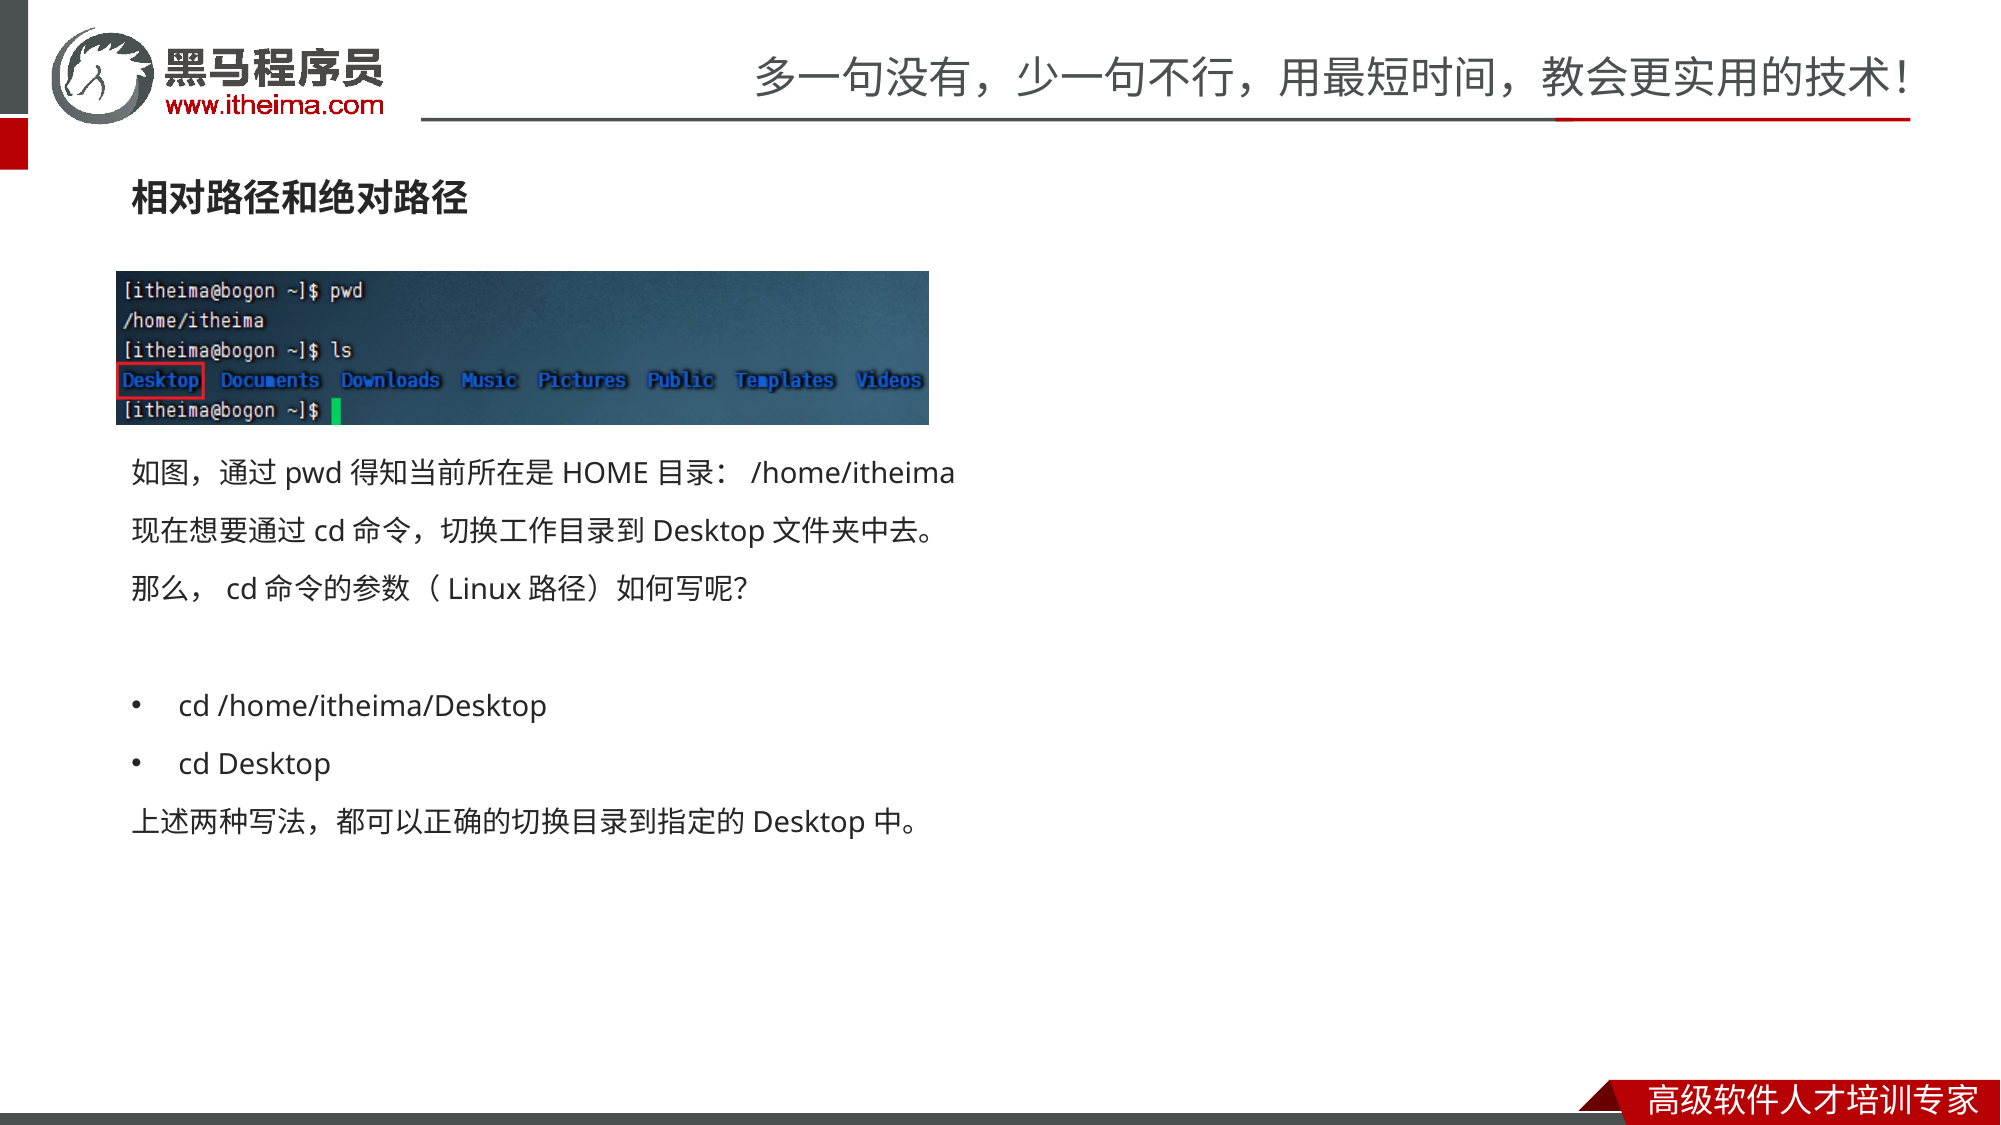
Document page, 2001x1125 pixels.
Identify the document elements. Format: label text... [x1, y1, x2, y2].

picture [116, 271, 930, 425]
list 如图，通过pwd得知当前所在是HOME目录：/home/itheima 现在想要通过cd命令，切换工作目录到Desktop文件夹中去。 那么，cd命令的参数（Linux路径）如何写呢？ cd /home/itheima/Desktop cd Desktop 上述两种写法，都可以正确的切换目录到指定的Desktop中。 [116, 271, 1872, 964]
picture [50, 26, 384, 125]
list 相对路径和绝对路径 [116, 154, 1872, 239]
